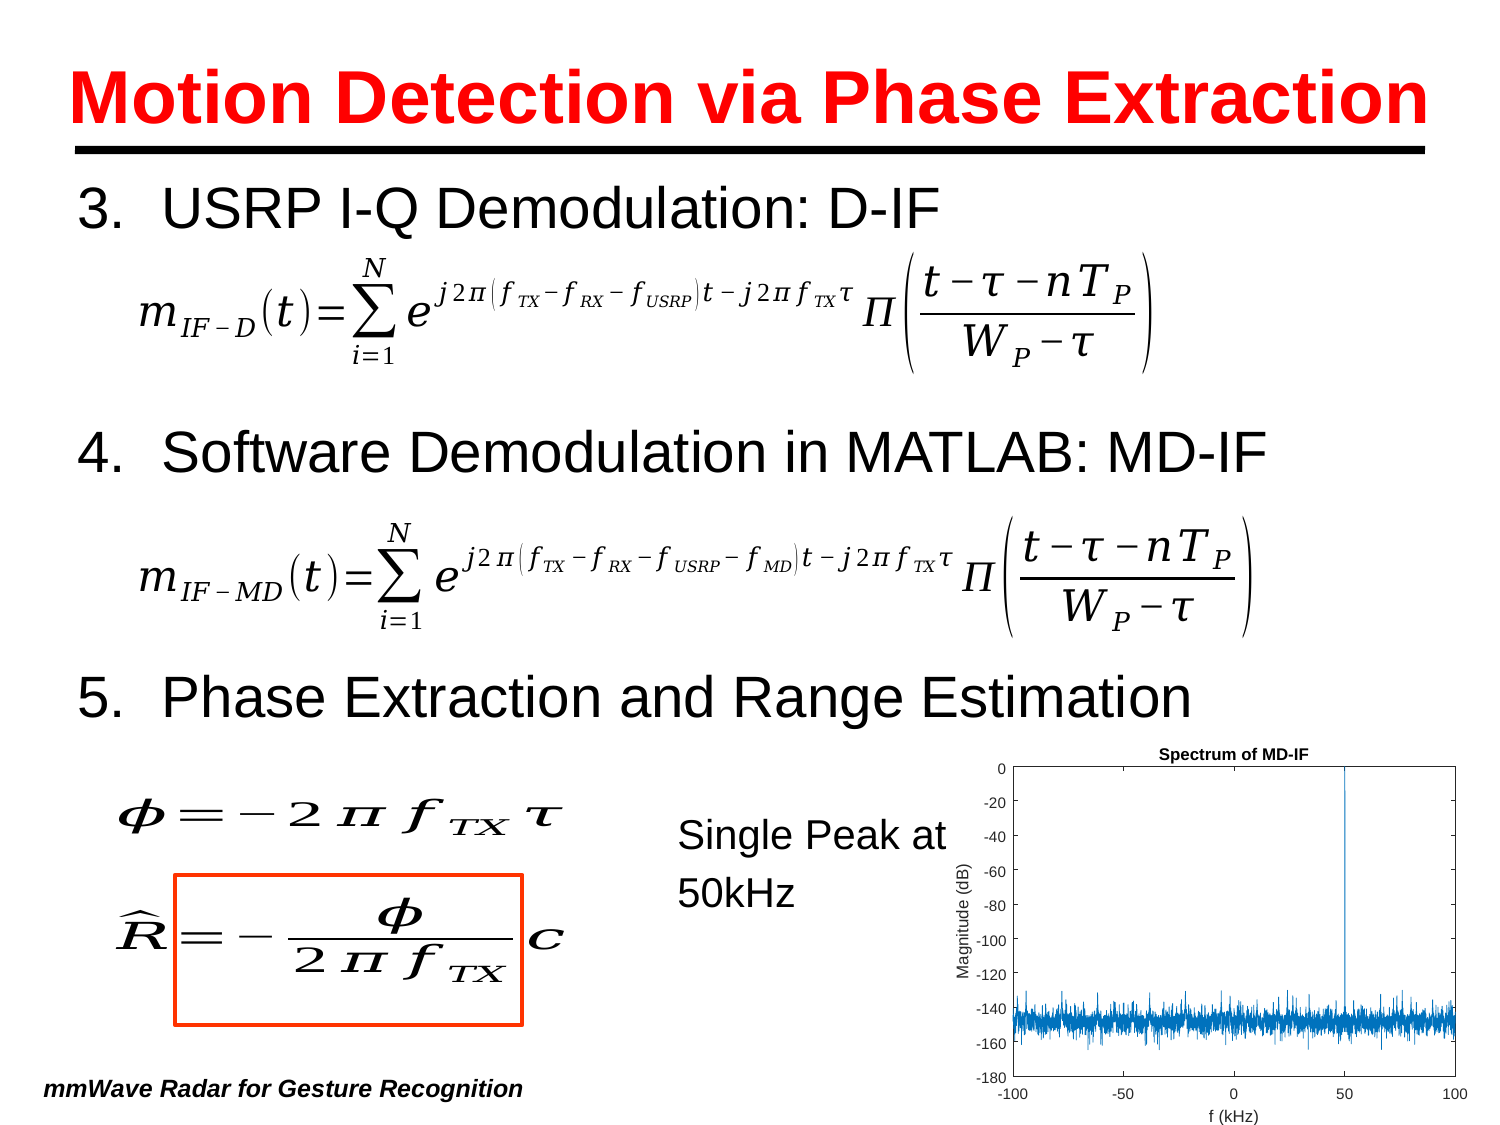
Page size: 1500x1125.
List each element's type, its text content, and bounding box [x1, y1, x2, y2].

list USRP I-Q Demodulation: D-IF Software Demodulation in MATLAB: MD-IF Phase Extraction and Range Estimation Single Peak at 50kHz [62, 188, 1463, 1100]
picture [938, 737, 1500, 1125]
footer mmWave Radar for Gesture Recognition [28, 1057, 754, 1118]
title Motion Detection via Phase Extraction [37, 0, 1463, 188]
